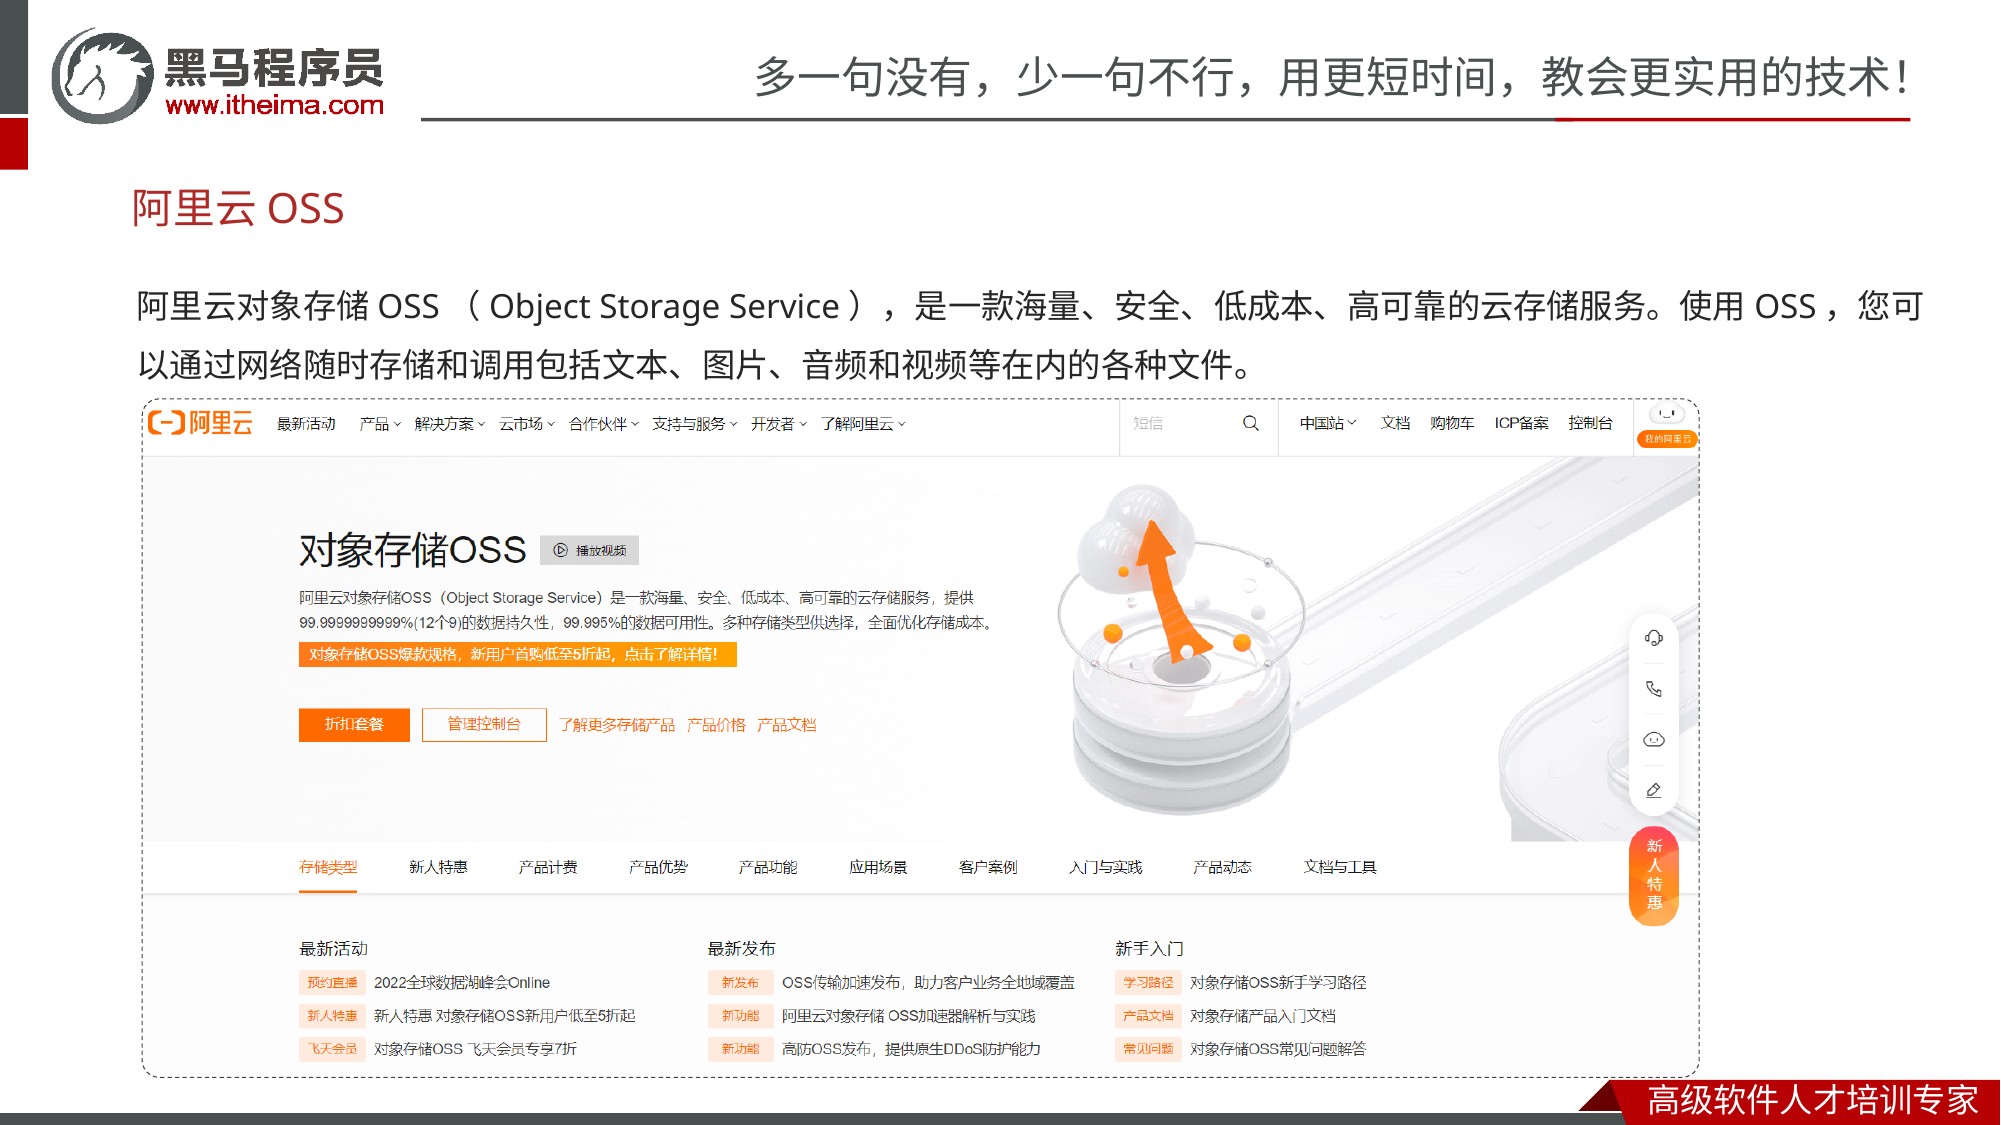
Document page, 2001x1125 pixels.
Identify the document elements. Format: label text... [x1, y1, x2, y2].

list 阿里云对象存储OSS（Object Storage Service），是一款海量、安全、低成本、高可靠的云存储服务。使用OSS，您可以通过网络随时存储和调用包括文本、图片、音频和视频等在内的各种文件。 [122, 257, 1959, 396]
picture [141, 398, 1700, 1078]
picture [50, 26, 384, 125]
title 阿里云OSS [116, 164, 1872, 250]
